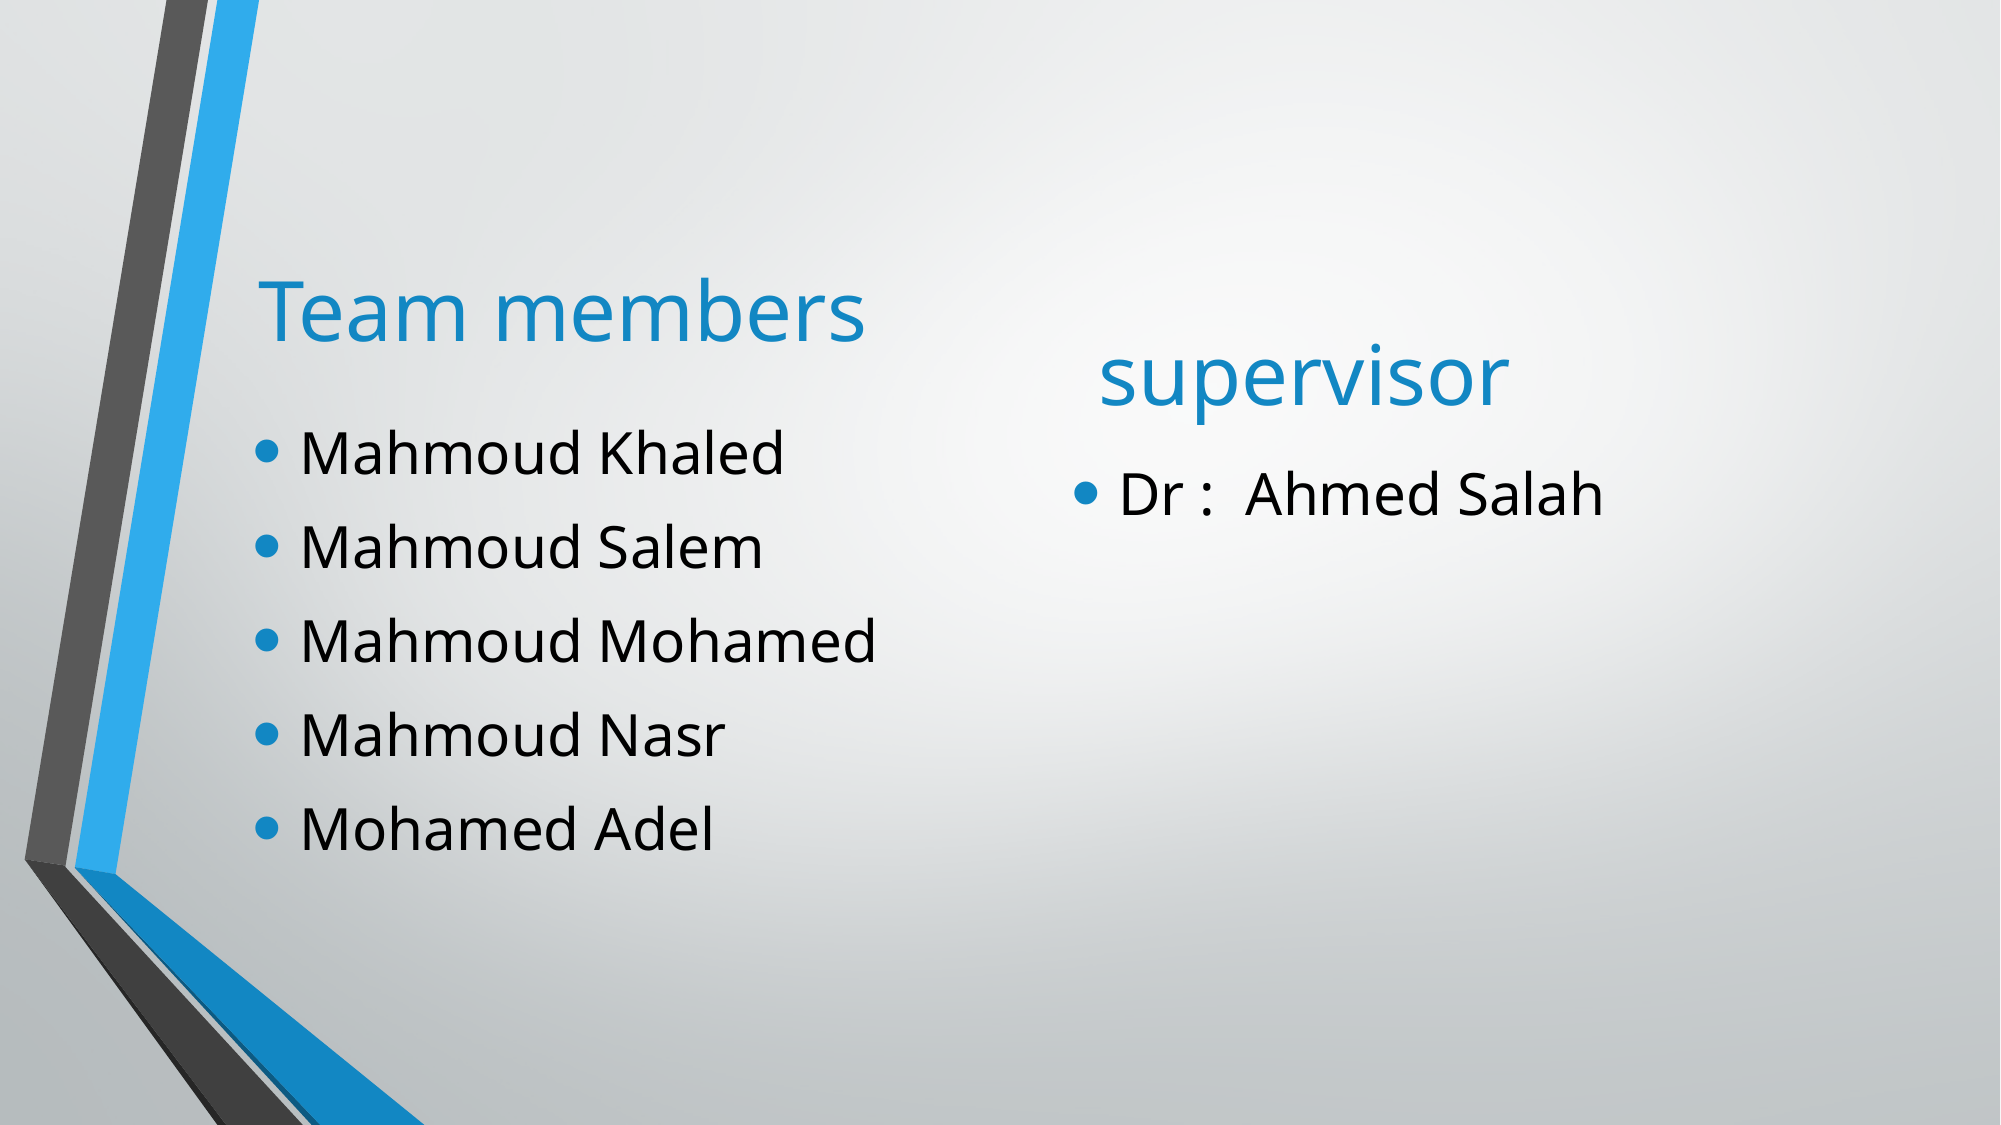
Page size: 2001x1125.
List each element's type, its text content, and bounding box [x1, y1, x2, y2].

list Mahmoud Khaled Mahmoud Salem Mahmoud Mohamed Mahmoud Nasr Mohamed Adel [237, 408, 1041, 812]
list Team members [243, 270, 1000, 366]
list supervisor [1083, 334, 1843, 430]
list Dr : Ahmed Salah [1056, 449, 1860, 542]
